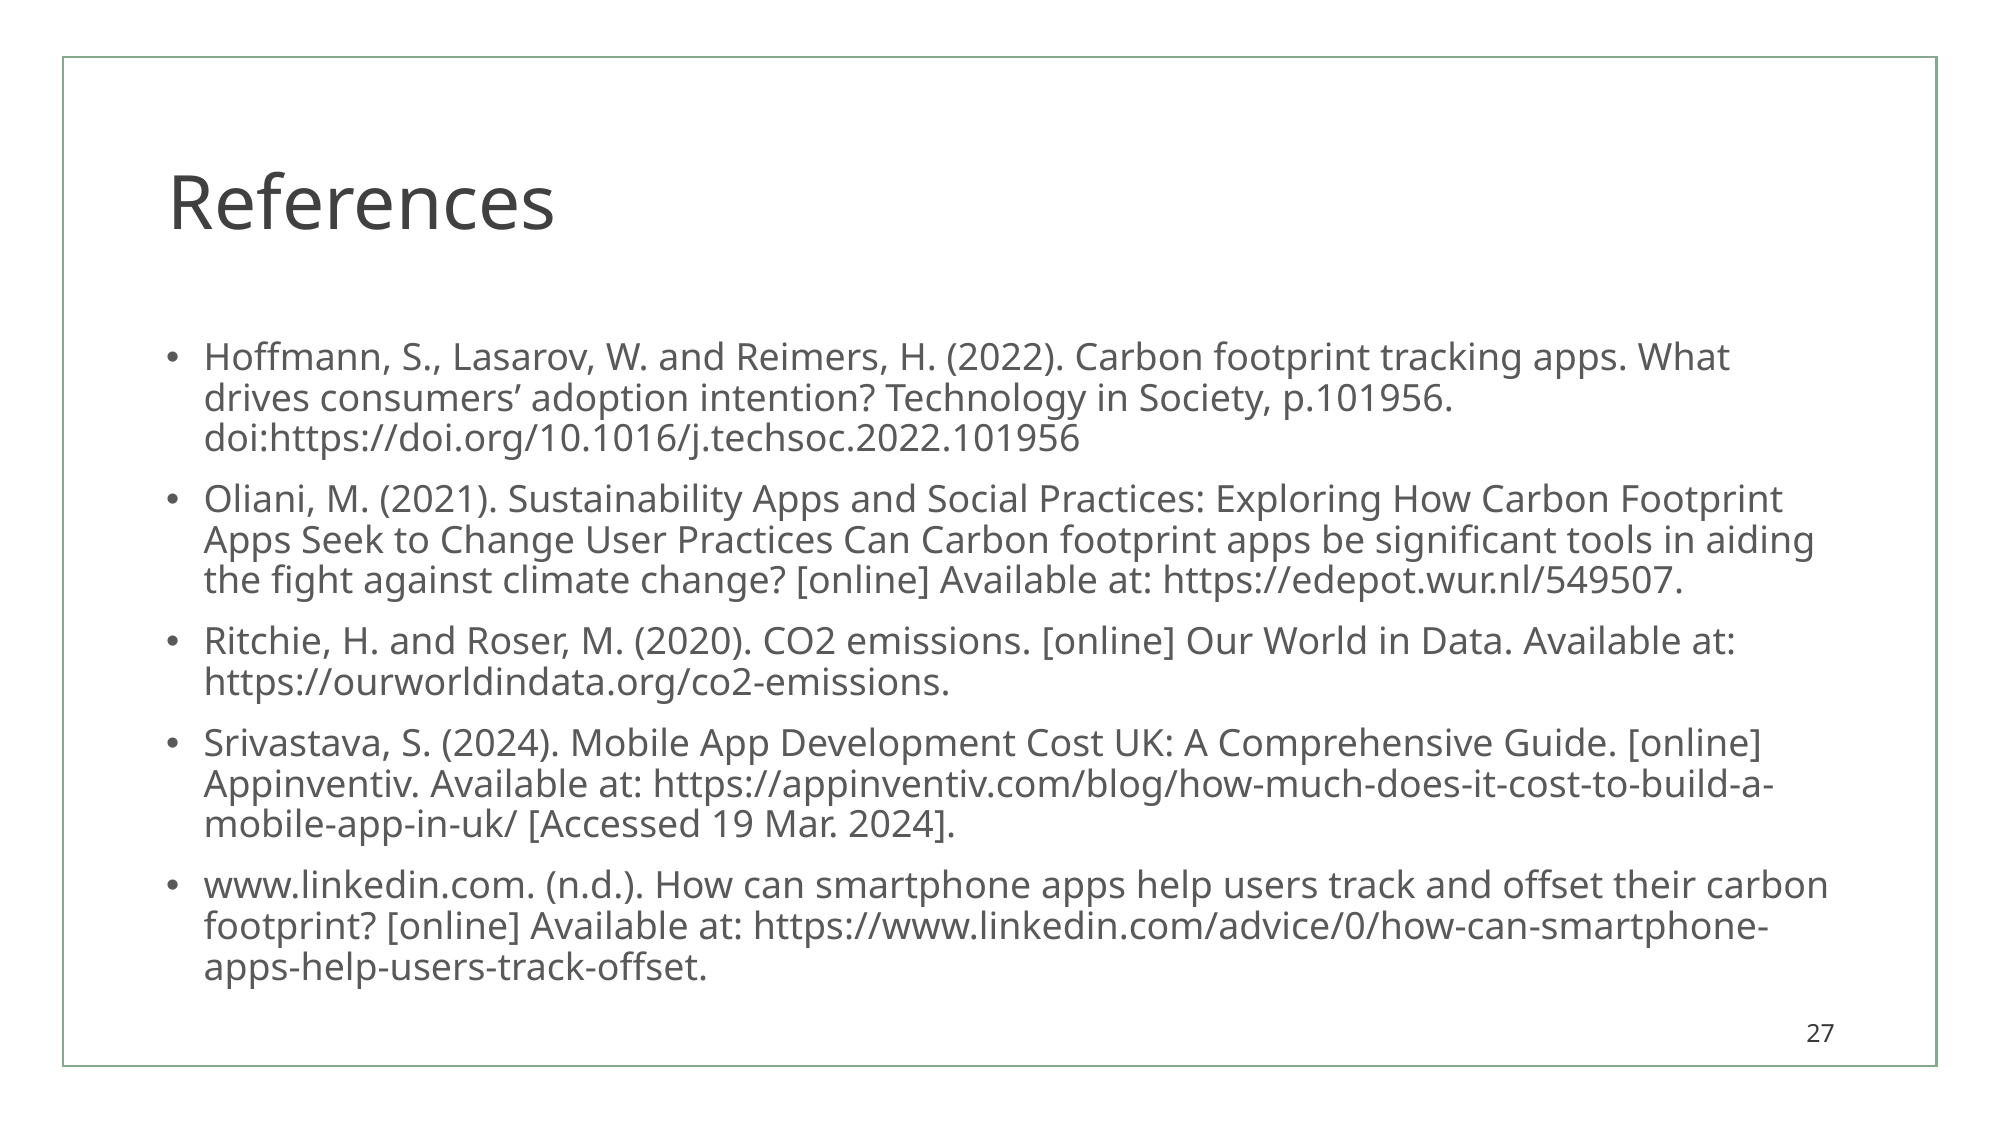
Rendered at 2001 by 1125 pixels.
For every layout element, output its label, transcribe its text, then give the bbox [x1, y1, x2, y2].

slide_number 27 [1400, 1004, 1850, 1064]
title References [152, 79, 1848, 330]
list Hoffmann, S., Lasarov, W. and Reimers, H. (2022). Carbon footprint tracking apps. What drives consumers’ adoption intention? Technology in Society, p.101956. doi:https://doi.org/10.1016/j.techsoc.2022.101956 Oliani, M. (2021). Sustainability Apps and Social Practices: Exploring How Carbon Footprint Apps Seek to Change User Practices Can Carbon footprint apps be significant tools in aiding the fight against climate change? [online] Available at: https://edepot.wur.nl/549507. Ritchie, H. and Roser, M. (2020). CO2 emissions. [online] Our World in Data. Available at: https://ourworldindata.org/co2-emissions. Srivastava, S. (2024). Mobile App Development Cost UK: A Comprehensive Guide. [online] Appinventiv. Available at: https://appinventiv.com/blog/how-much-does-it-cost-to-build-a-mobile-app-in-uk/ [Accessed 19 Mar. 2024]. www.linkedin.com. (n.d.). How can smartphone apps help users track and offset their carbon footprint? [online] Available at: https://www.linkedin.com/advice/0/how-can-smartphone-apps-help-users-track-offset. [150, 330, 1849, 1005]
